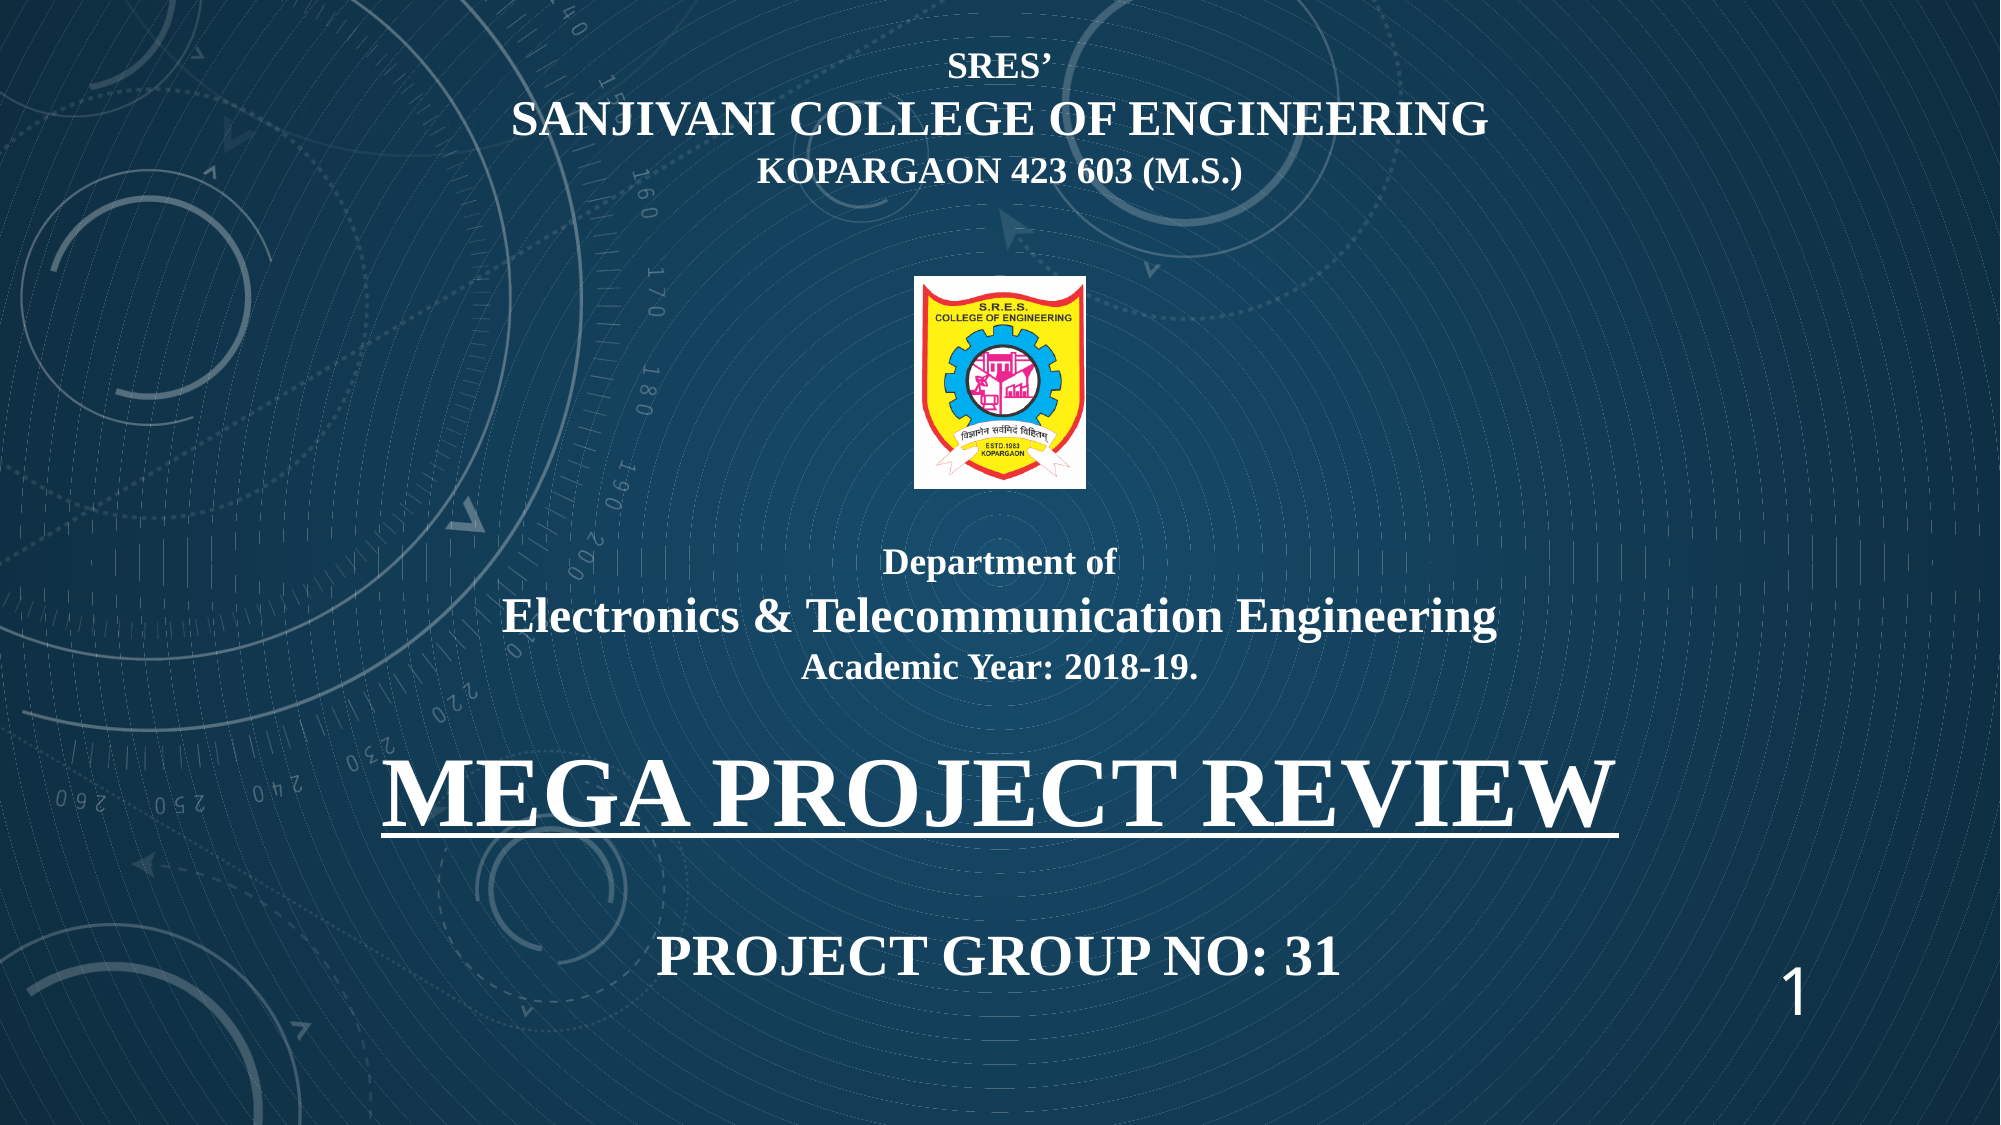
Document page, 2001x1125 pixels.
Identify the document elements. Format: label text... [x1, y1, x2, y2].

slide_number 1 [1740, 963, 1831, 1025]
text_box Department of Electronics & Telecommunication Engineering Academic Year: 2018-19. MEGA PROJECT REVIEW PROJECT GROUP NO: 31 [316, 529, 1684, 995]
text_box SRES’ SANJIVANI COLLEGE OF ENGINEERING KOPARGAON 423 603 (M.S.) [416, 33, 1584, 234]
picture [0, 0, 2000, 1125]
